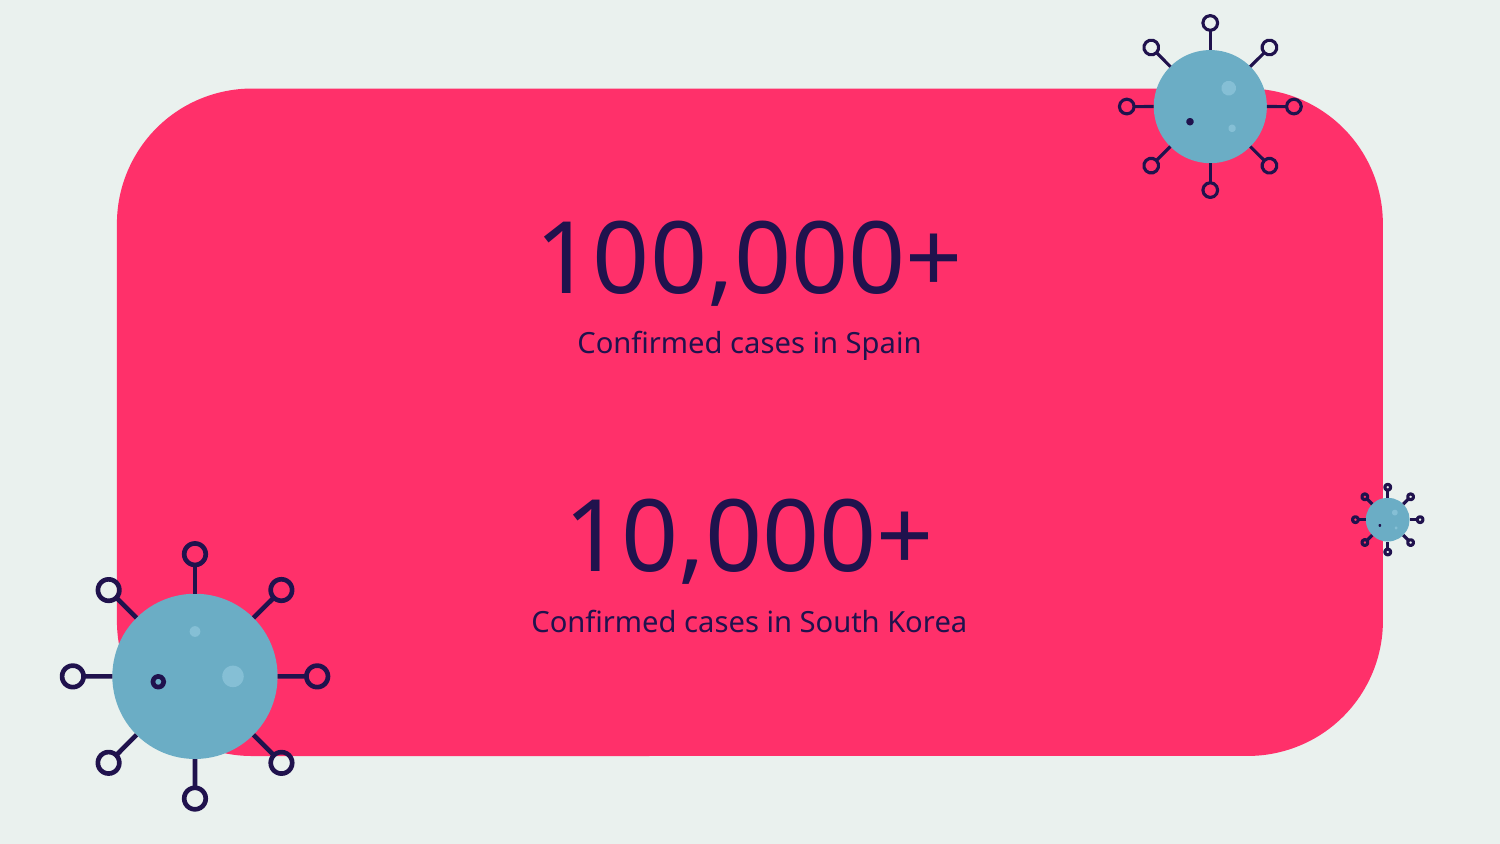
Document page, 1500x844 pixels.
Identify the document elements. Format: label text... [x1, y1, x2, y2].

title 10,000+ [348, 478, 1151, 588]
title 100,000+ [348, 199, 1151, 309]
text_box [1119, 15, 1302, 198]
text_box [61, 543, 329, 810]
subtitle Confirmed cases in Spain [222, 309, 1277, 367]
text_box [1352, 484, 1424, 555]
subtitle Confirmed cases in South Korea [332, 588, 1277, 645]
